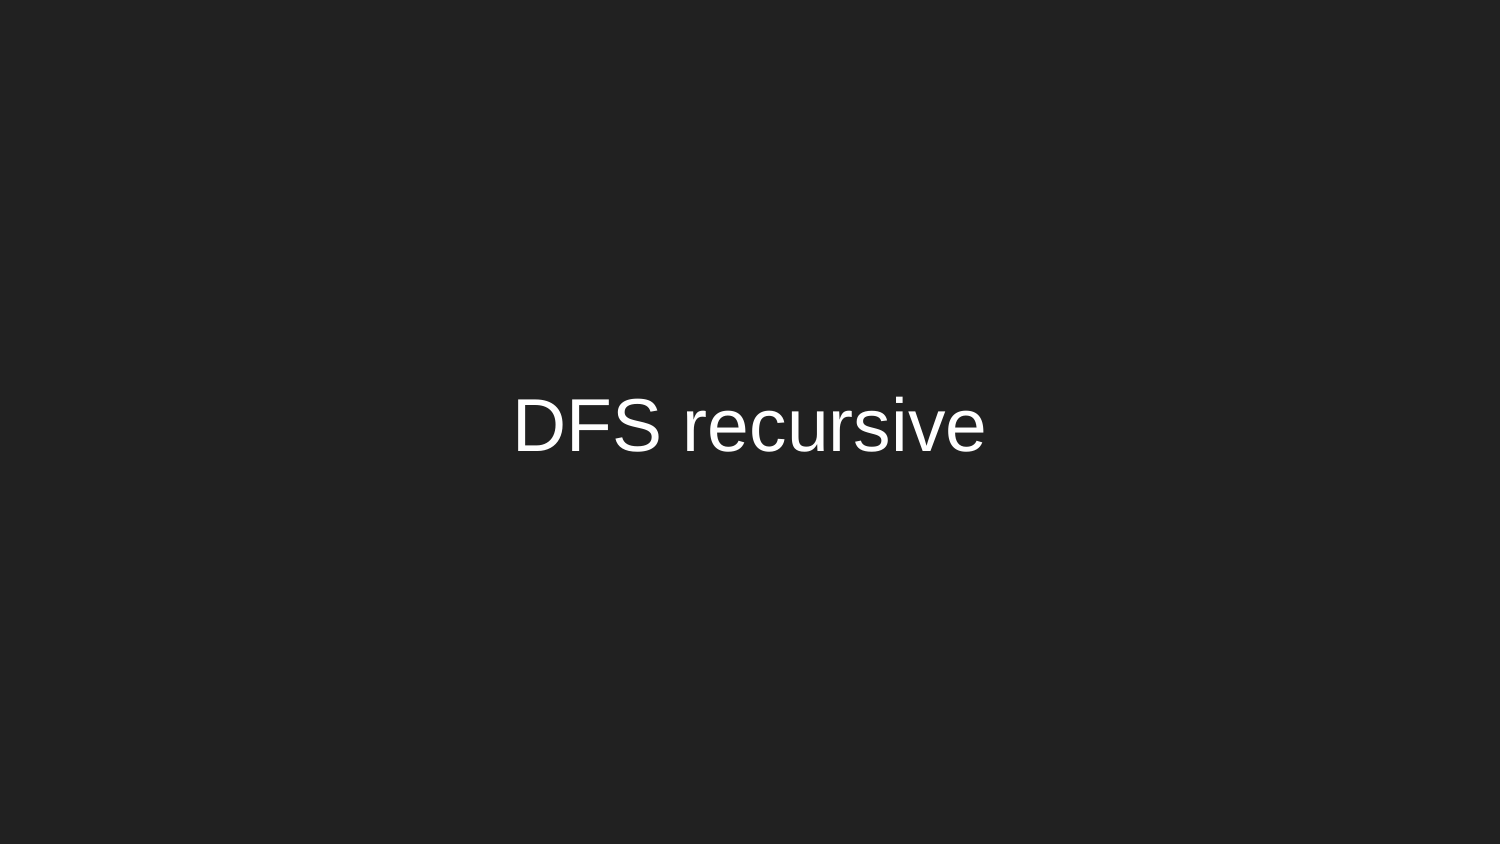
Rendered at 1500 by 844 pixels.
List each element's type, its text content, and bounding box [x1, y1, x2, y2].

title DFS recursive [51, 352, 1449, 491]
